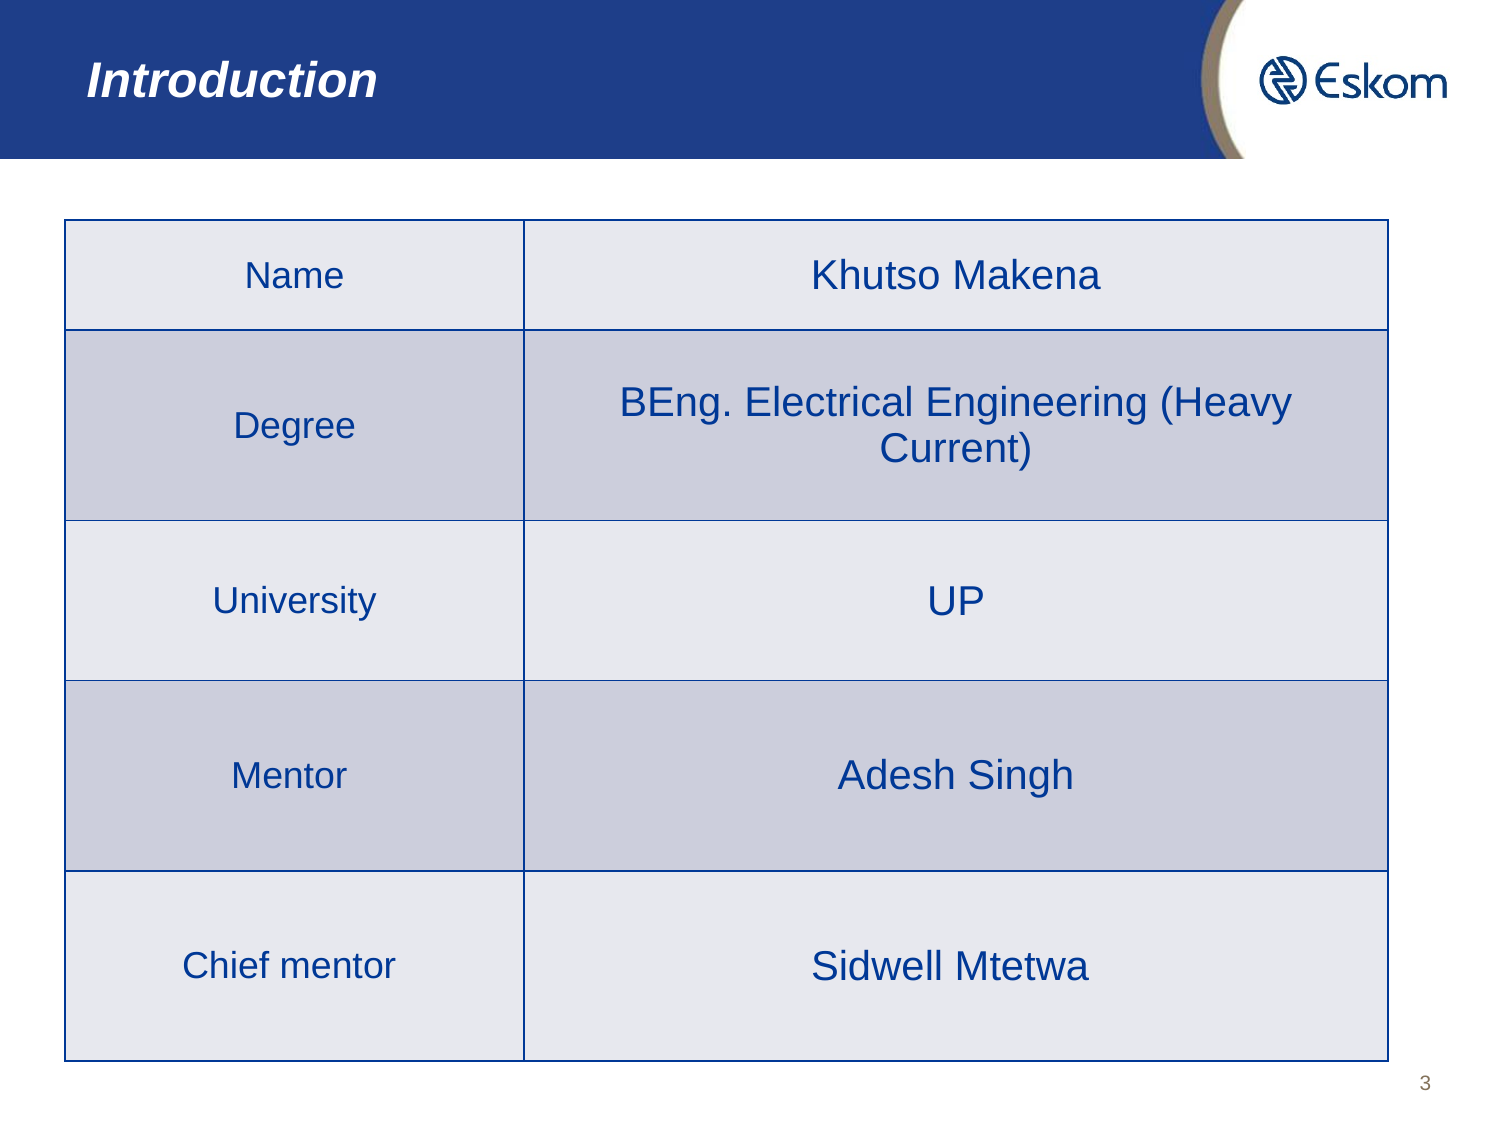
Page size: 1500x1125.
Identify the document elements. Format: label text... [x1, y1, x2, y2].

slide_number 3 [1175, 1058, 1447, 1103]
table_header Name [66, 221, 523, 329]
table_cell UP [525, 521, 1387, 680]
title Introduction [71, 27, 1142, 137]
table_cell University [66, 521, 523, 680]
picture [1257, 55, 1450, 105]
table_cell Sidwell Mtetwa [525, 872, 1387, 1060]
table_cell Degree [66, 331, 523, 520]
table_cell Mentor [66, 681, 523, 870]
table_header Khutso Makena [525, 221, 1387, 329]
picture [0, 0, 1246, 159]
table_cell BEng. Electrical Engineering (Heavy Current) [525, 331, 1387, 520]
table_cell Adesh Singh [525, 681, 1387, 870]
table_cell Chief mentor [66, 872, 523, 1060]
